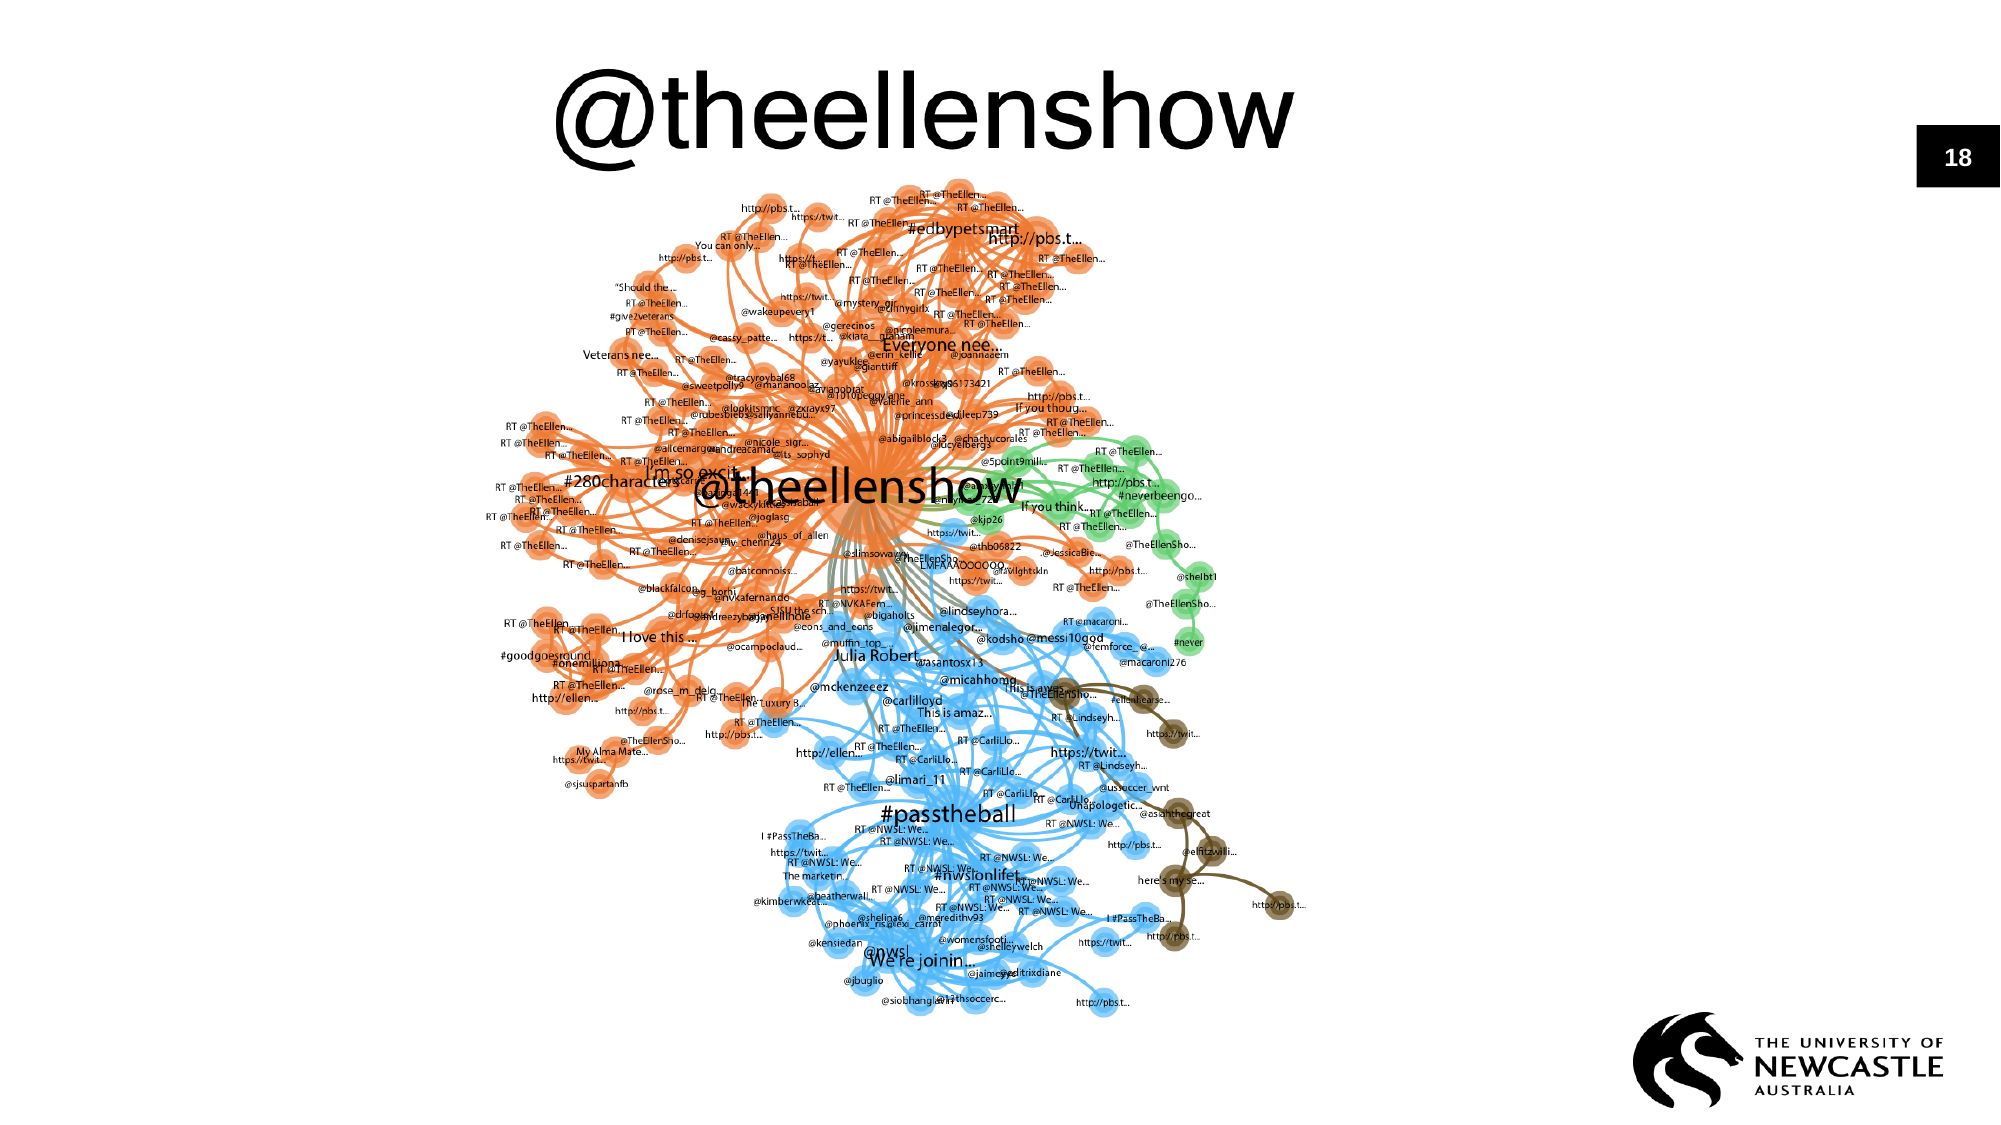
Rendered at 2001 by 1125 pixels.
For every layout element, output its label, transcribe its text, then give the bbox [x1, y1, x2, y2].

picture [1633, 1012, 1943, 1108]
slide_number 18 [1916, 124, 2000, 188]
picture [271, 40, 1597, 1033]
